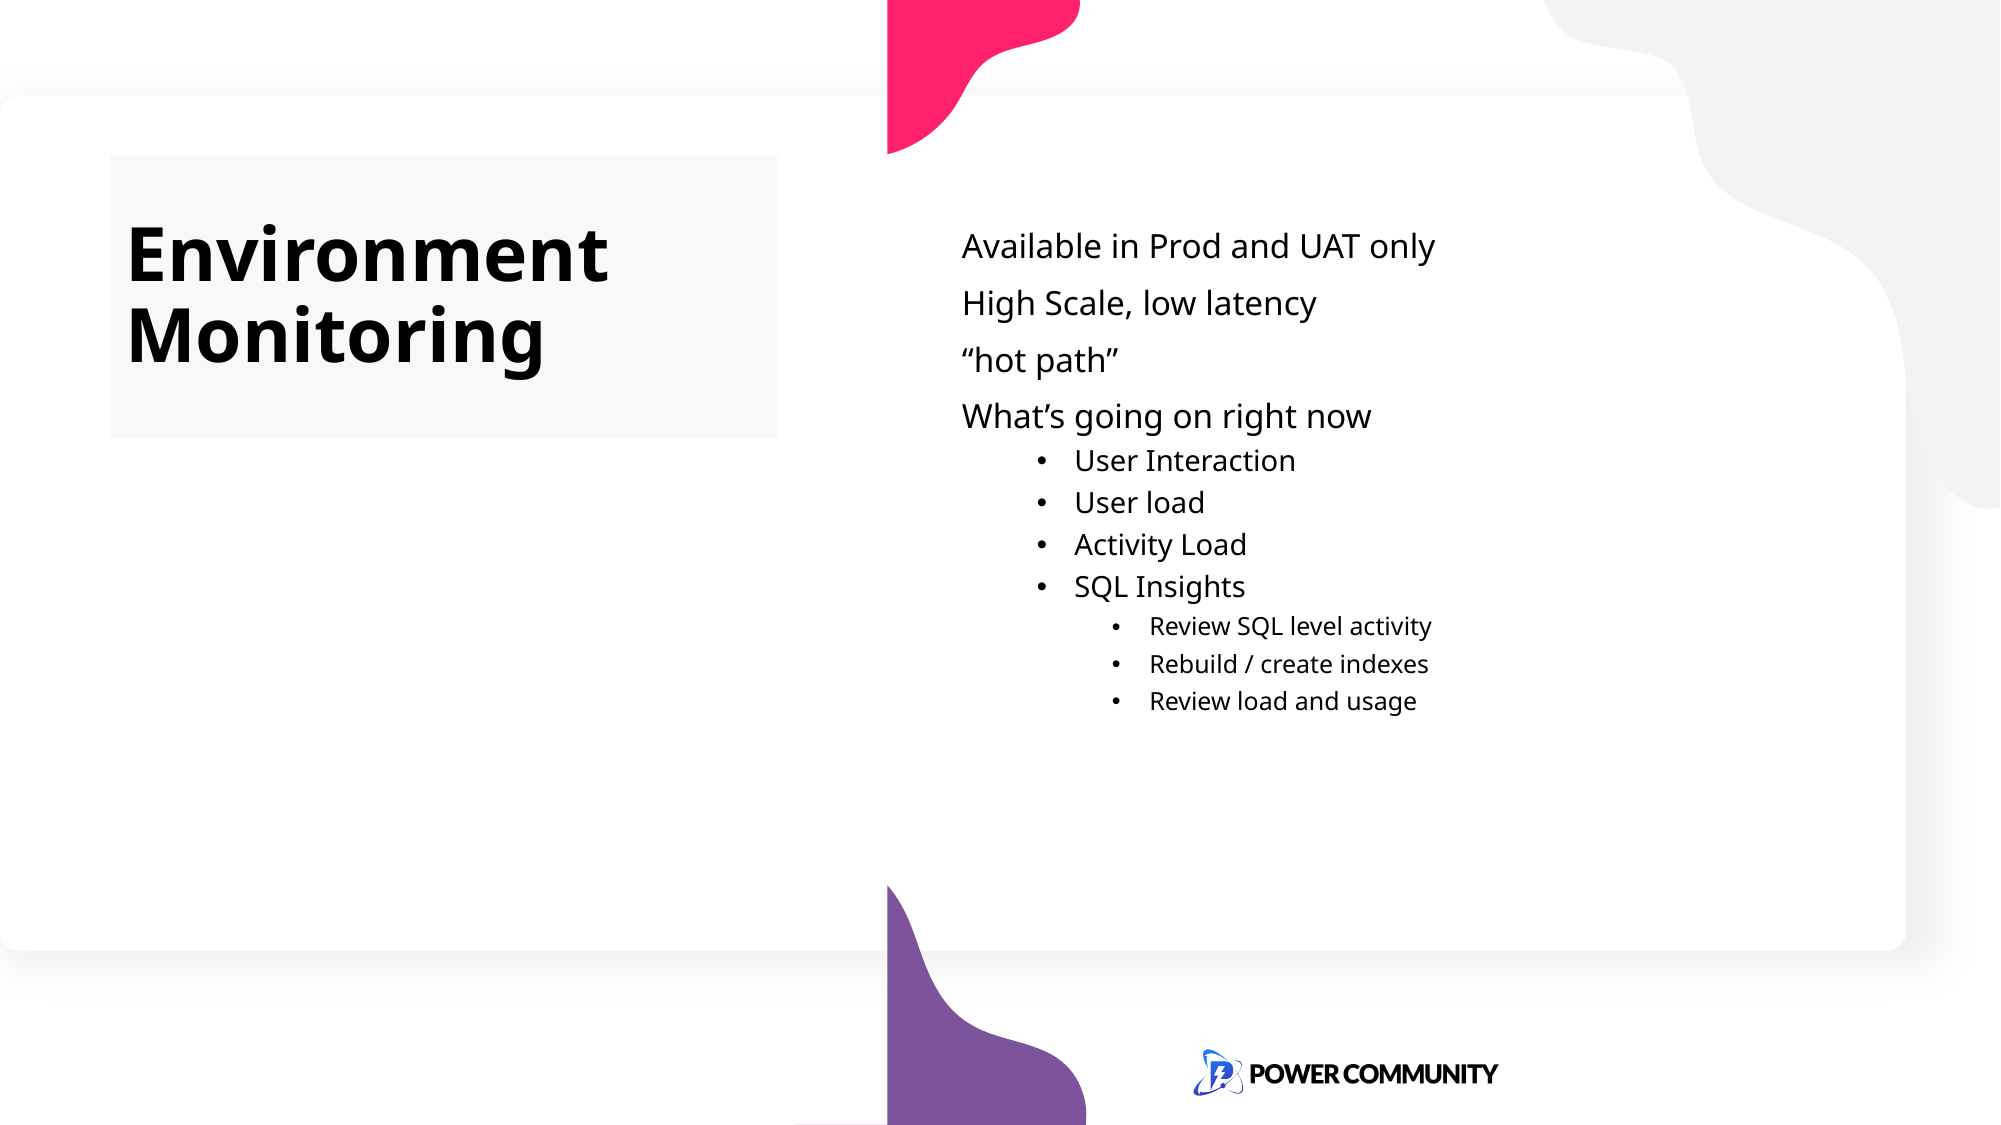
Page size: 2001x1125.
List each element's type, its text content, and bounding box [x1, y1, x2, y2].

picture [1158, 1037, 1534, 1108]
list Available in Prod and UAT only High Scale, low latency “hot path” What’s going on right now User Interaction User load Activity Load SQL Insights Review SQL level activity Rebuild / create indexes Review load and usage [946, 222, 1863, 890]
picture [0, 95, 888, 952]
